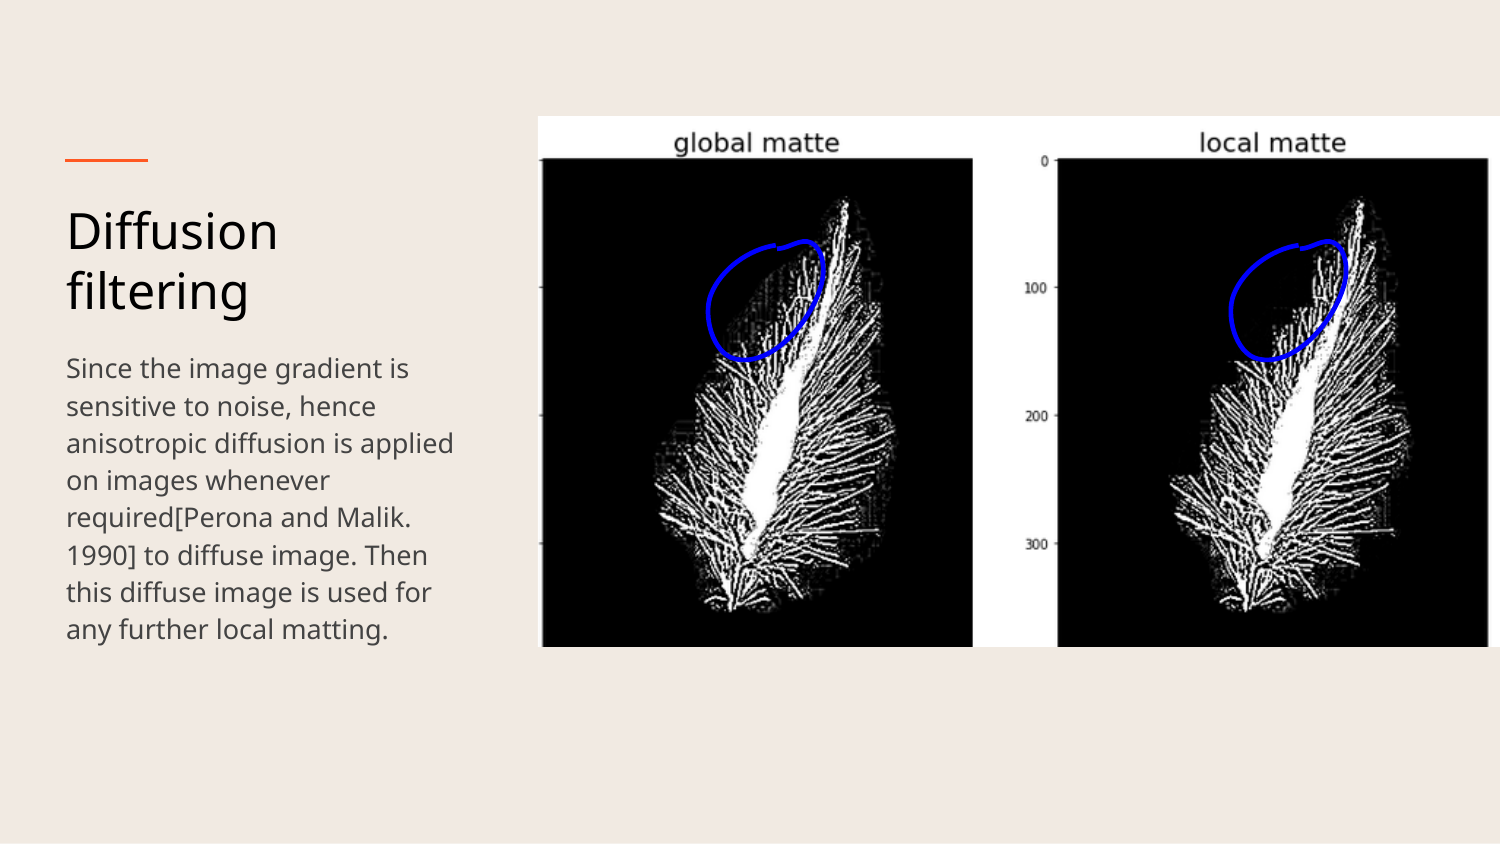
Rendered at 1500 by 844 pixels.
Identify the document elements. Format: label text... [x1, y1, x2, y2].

list Since the image gradient is sensitive to noise, hence anisotropic diffusion is applied on images whenever required[Perona and Malik. 1990] to diffuse image. Then this diffuse image is used for any further local matting. [51, 331, 487, 813]
picture [537, 115, 1500, 647]
title Diffusion filtering [51, 189, 487, 331]
